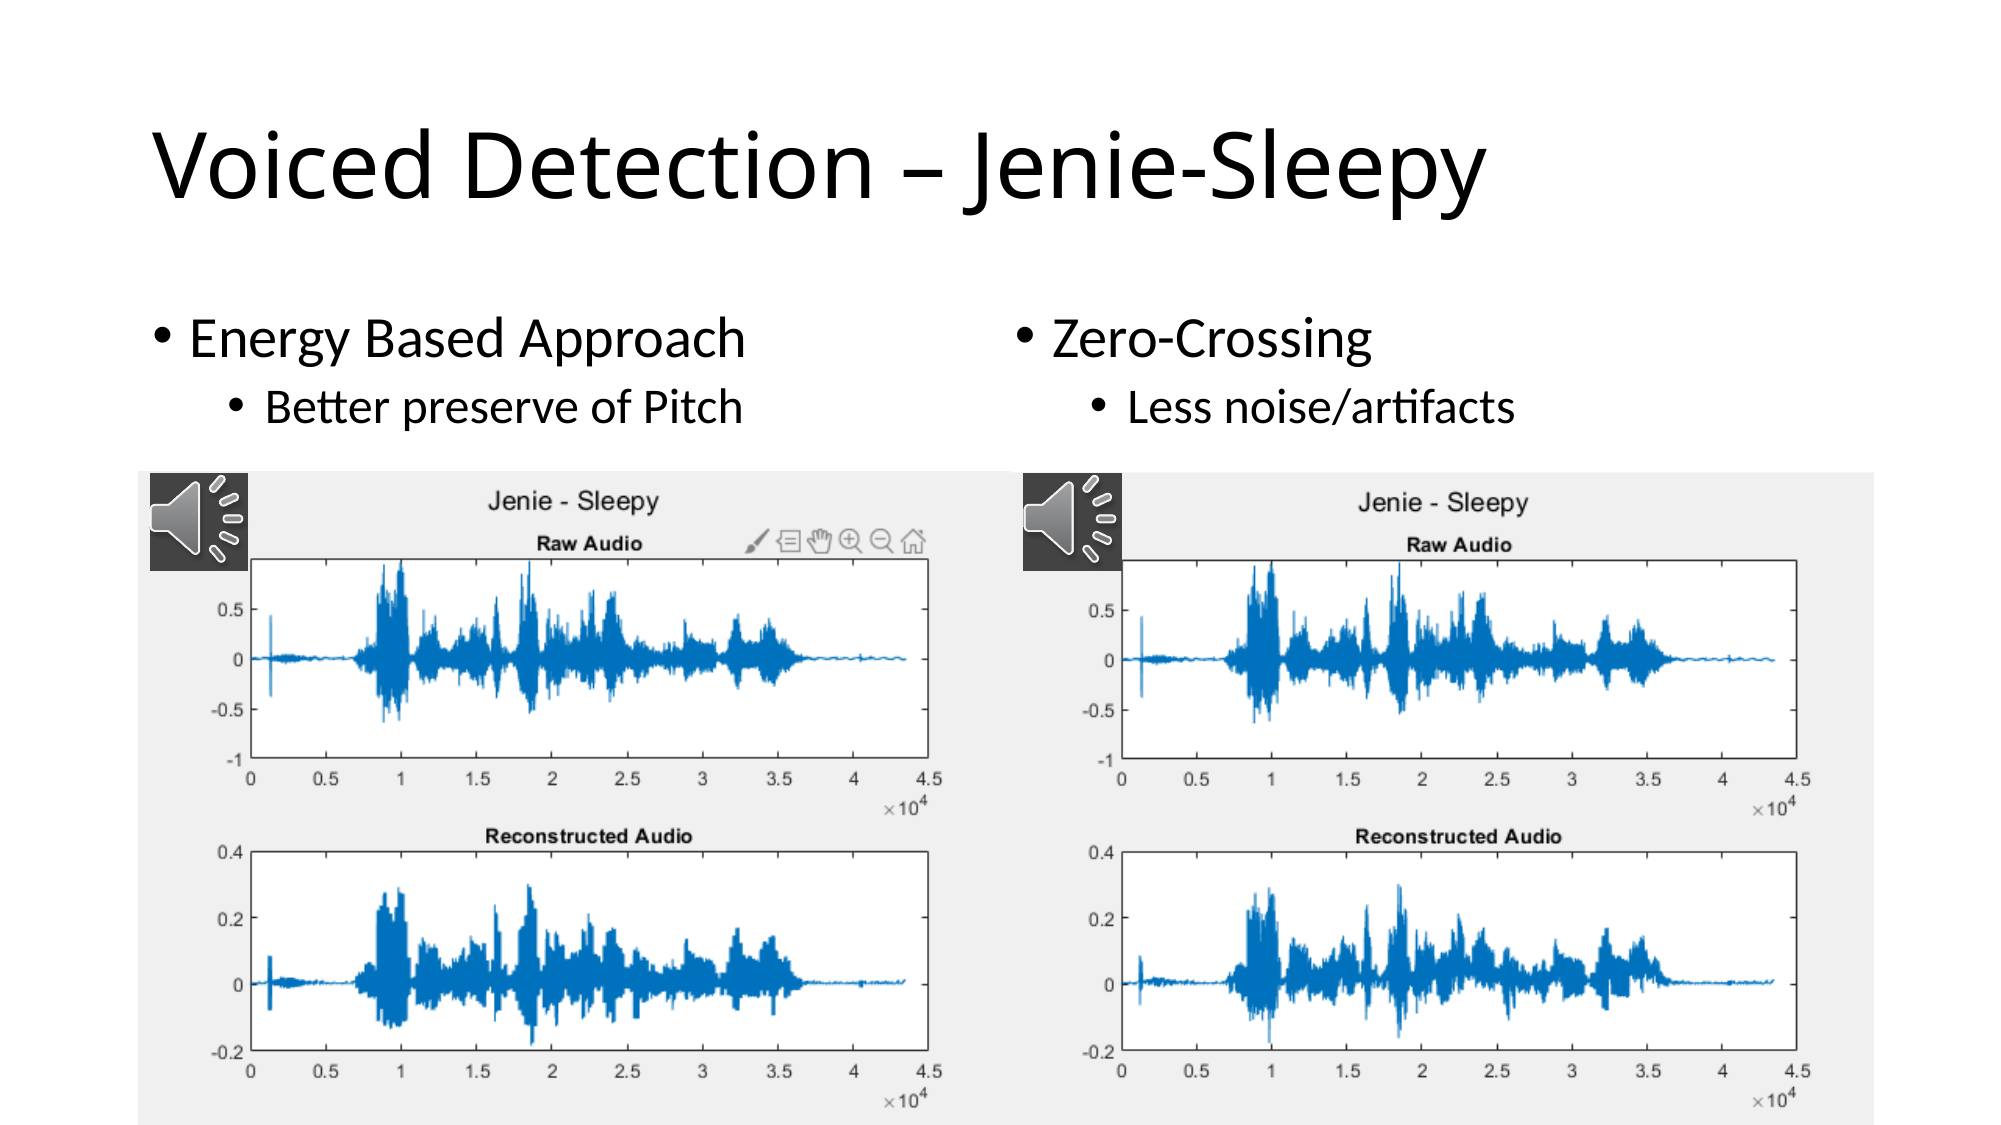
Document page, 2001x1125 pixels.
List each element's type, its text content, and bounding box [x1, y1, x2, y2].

list Energy Based Approach Better preserve of Pitch [137, 299, 999, 1014]
title Voiced Detection – Jenie-Sleepy [137, 59, 1863, 278]
text_box Zero-Crossing Less noise/artifacts [999, 299, 1863, 471]
picture [138, 471, 1874, 1125]
